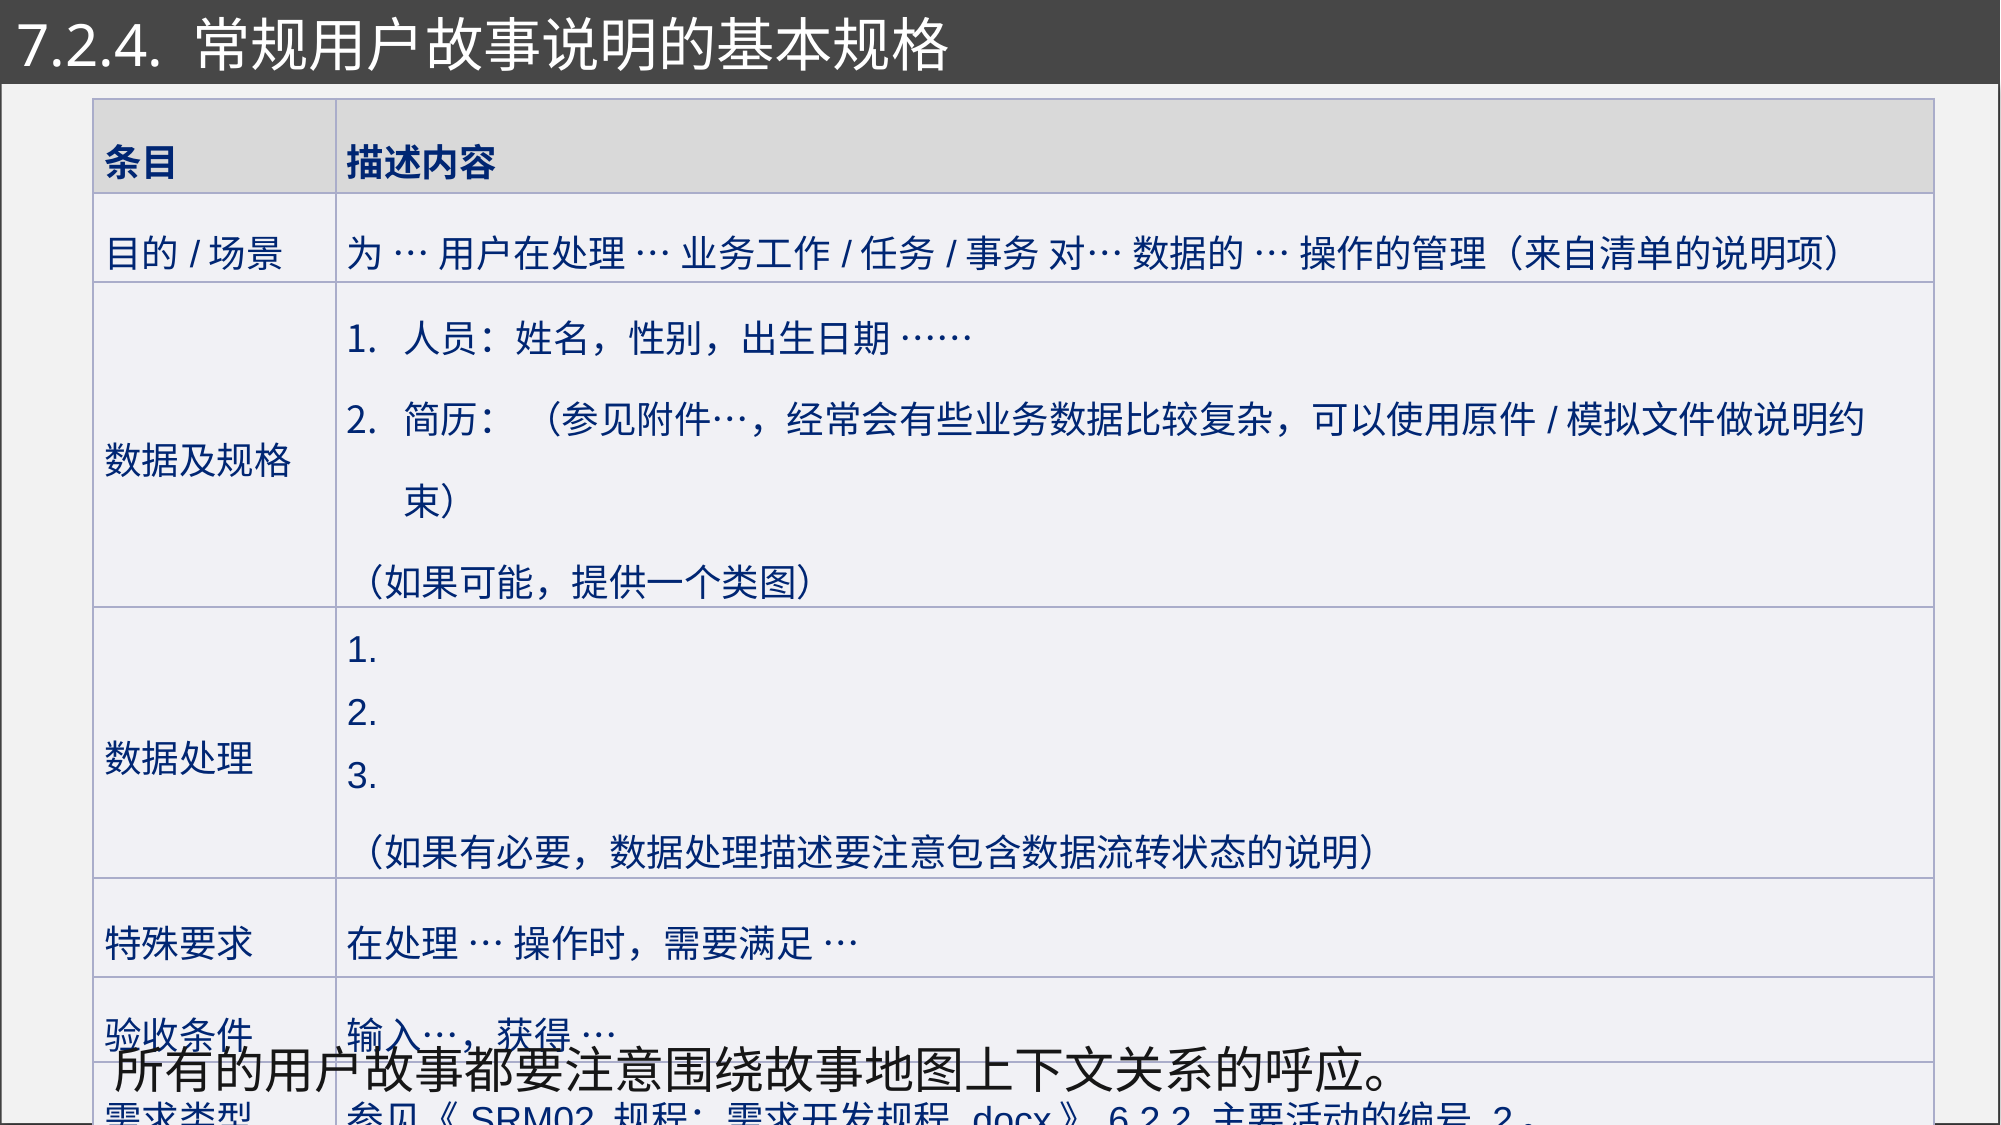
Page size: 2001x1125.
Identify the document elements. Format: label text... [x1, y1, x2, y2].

table_cell 人员：姓名，性别，出生日期 …… 简历： （参见附件…，经常会有些业务数据比较复杂，可以使用原件/模拟文件做说明约束） （如果可能，提供一个类图） [337, 283, 1933, 606]
title 7.2.4. 常规用户故事说明的基本规格 [1, 2, 2000, 84]
text_box 所有的用户故事都要注意围绕故事地图上下文关系的呼应。 [99, 1030, 1430, 1106]
table_cell 1. 2. 3. （如果有必要，数据处理描述要注意包含数据流转状态的说明） [337, 608, 1933, 877]
table_cell 特殊要求 [94, 879, 335, 976]
table_header 条目 [94, 100, 335, 192]
table_cell 输入…，获得 … [337, 978, 1933, 1061]
table_cell 需求类型 [94, 1063, 335, 1125]
table_cell 目的/场景 [94, 194, 335, 281]
table_cell 参见《SRM02.规程：需求开发规程.docx》6.2.2 主要活动的编号 2。 [337, 1063, 1933, 1125]
table_cell 为 … 用户在处理 … 业务工作/任务/事务 对… 数据的 … 操作的管理（来自清单的说明项） [337, 194, 1933, 281]
table_cell 验收条件 [94, 978, 335, 1061]
table_cell 在处理 … 操作时，需要满足 … [337, 879, 1933, 976]
table_cell 数据及规格 [94, 283, 335, 606]
table_cell 数据处理 [94, 608, 335, 877]
table_header 描述内容 [337, 100, 1933, 192]
